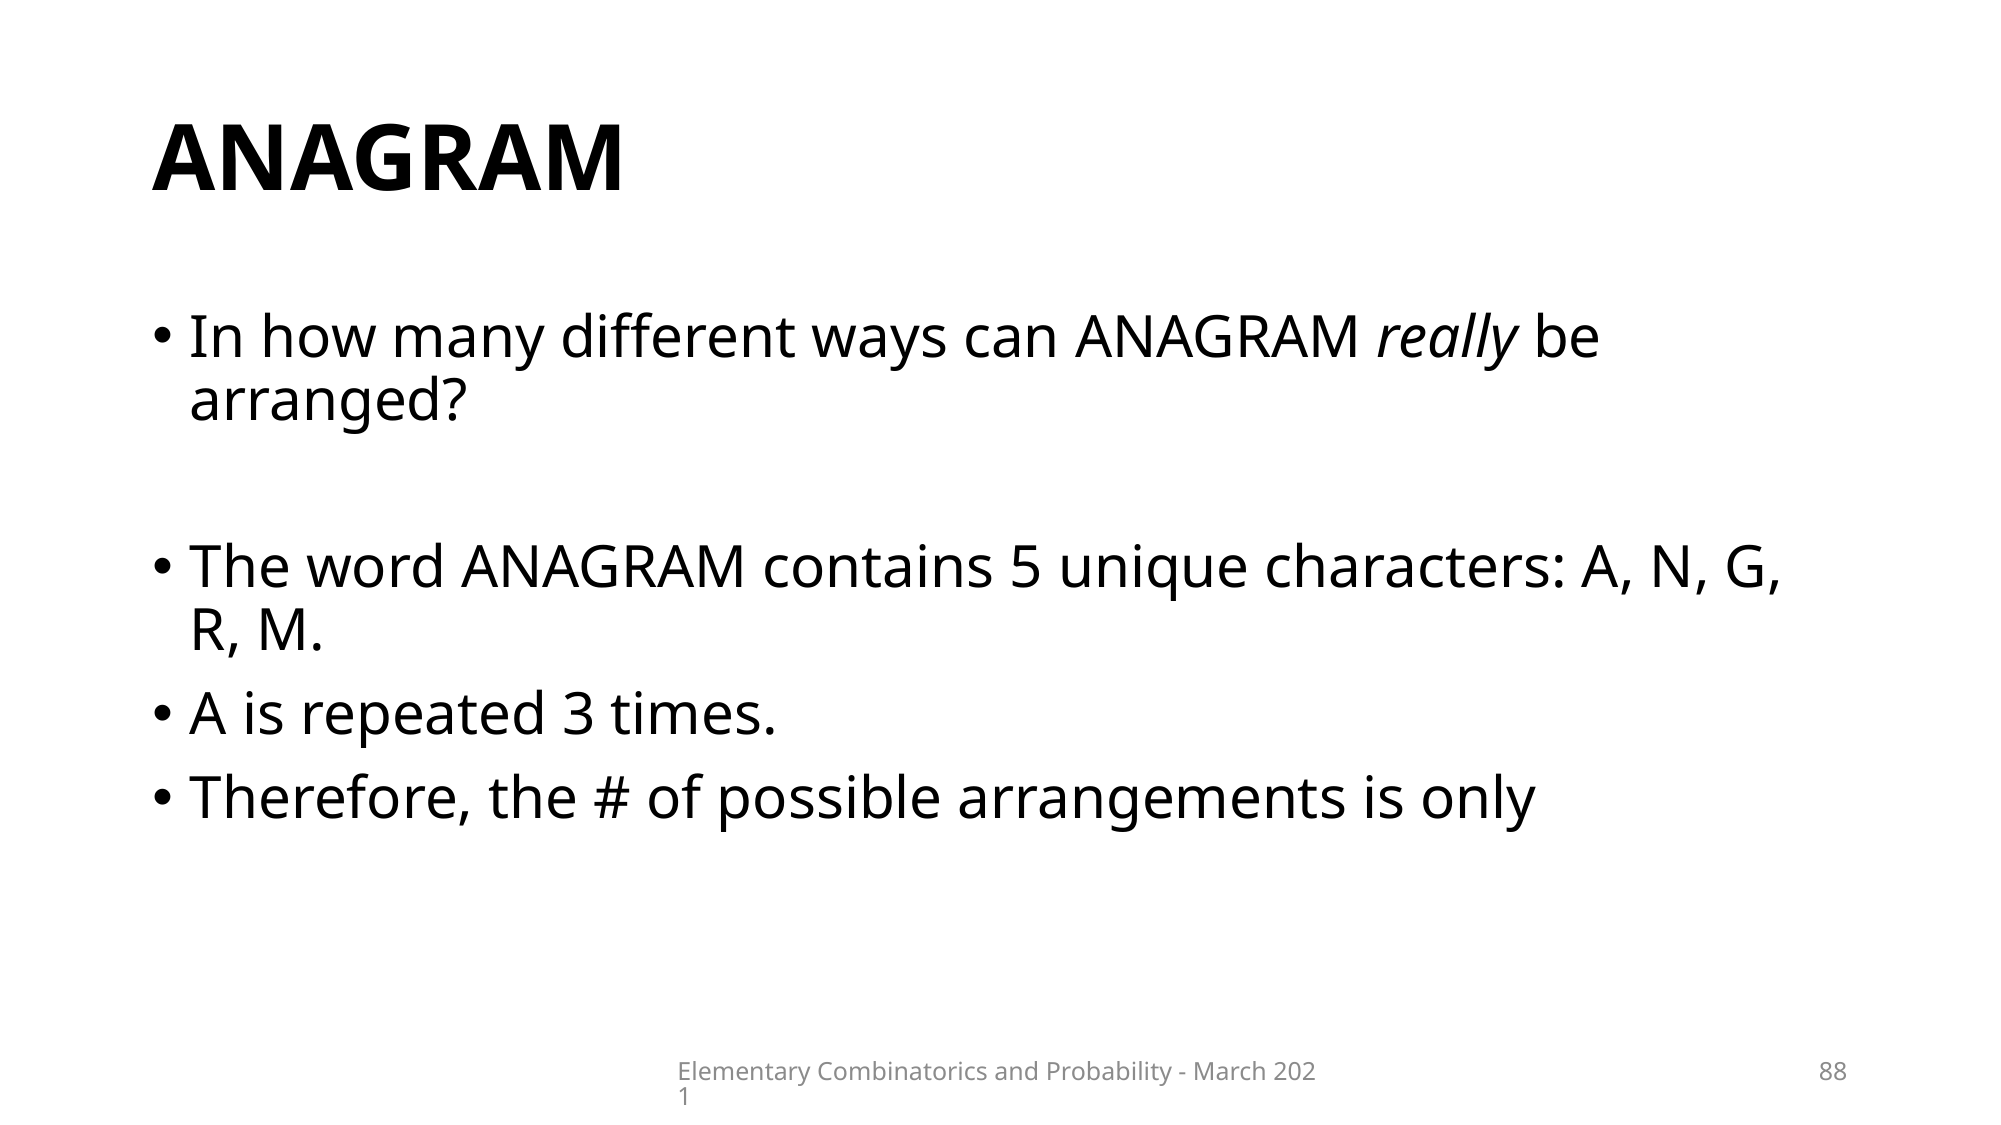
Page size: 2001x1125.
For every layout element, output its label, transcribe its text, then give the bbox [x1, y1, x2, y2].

title aNAGRAM [137, 52, 1863, 270]
footer Elementary Combinatorics and Probability - March 2021 [662, 1042, 1338, 1103]
slide_number 88 [1412, 1042, 1863, 1103]
